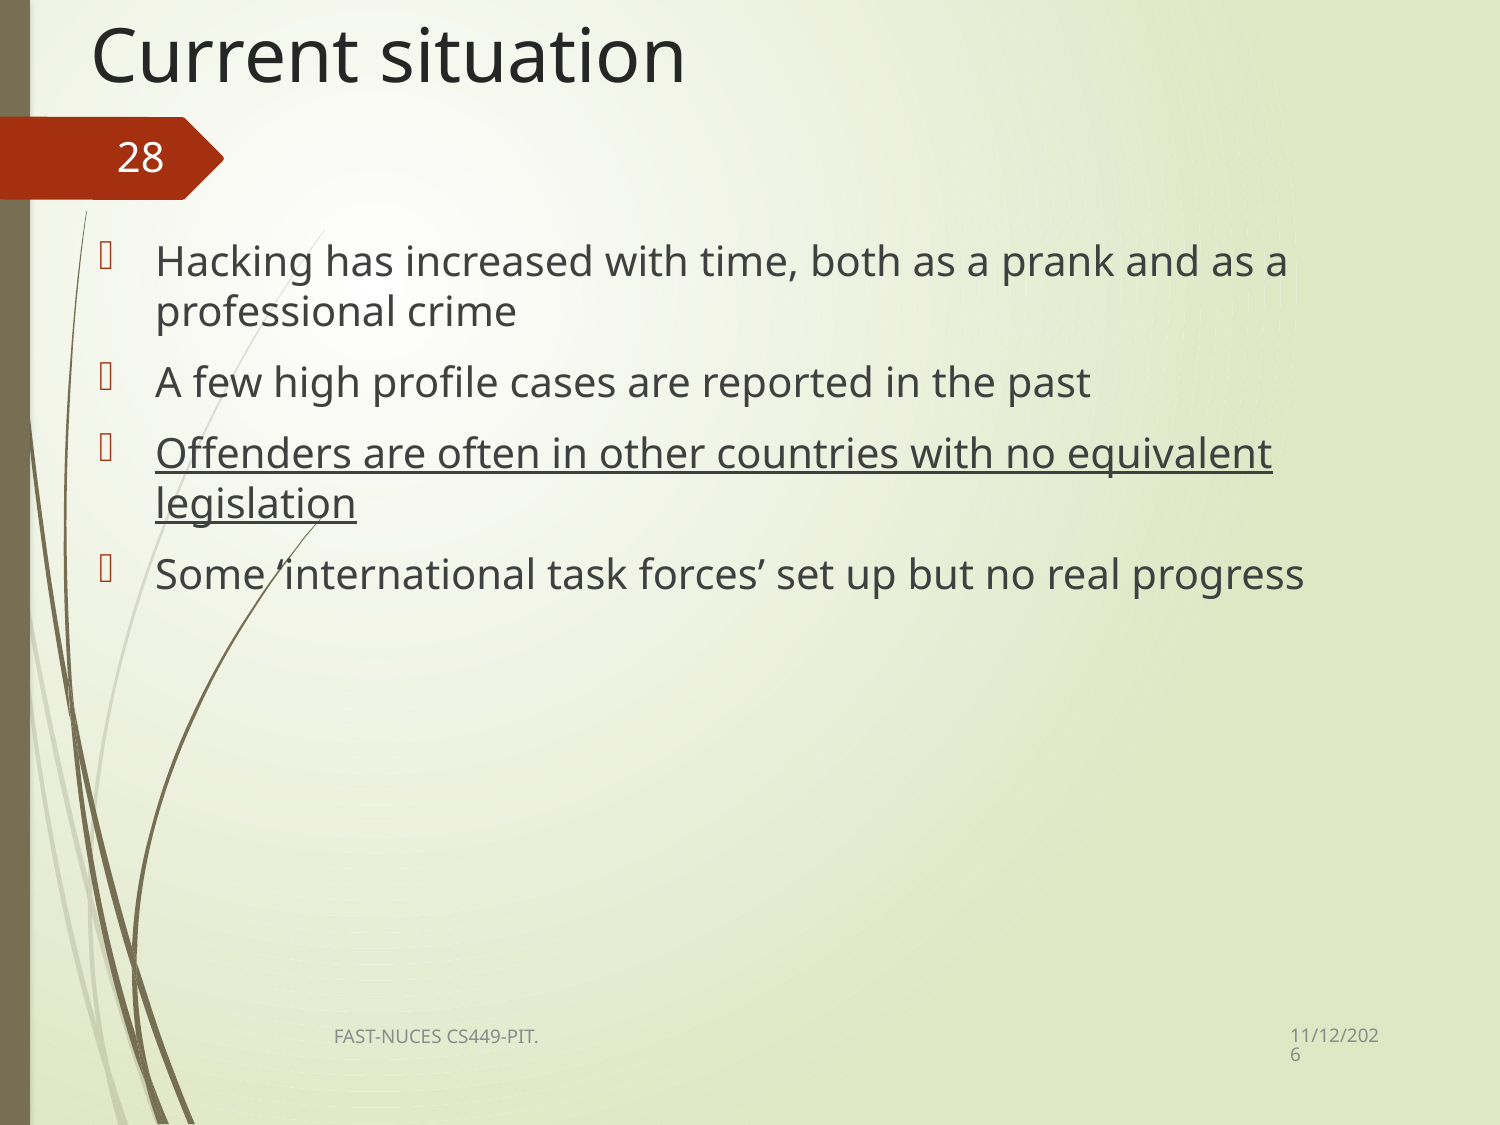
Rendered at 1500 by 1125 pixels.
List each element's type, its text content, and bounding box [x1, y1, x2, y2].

slide_number 28 [83, 129, 180, 190]
footer FAST-NUCES CS449-PIT. [318, 1006, 1257, 1067]
title Current situation [75, 0, 1425, 113]
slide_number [1275, 1006, 1401, 1068]
list Hacking has increased with time, both as a prank and as a professional crime A few high profile cases are reported in the past Offenders are often in other countries with no equivalent legislation Some ‘international task forces’ set up but no real progress [83, 226, 1436, 904]
